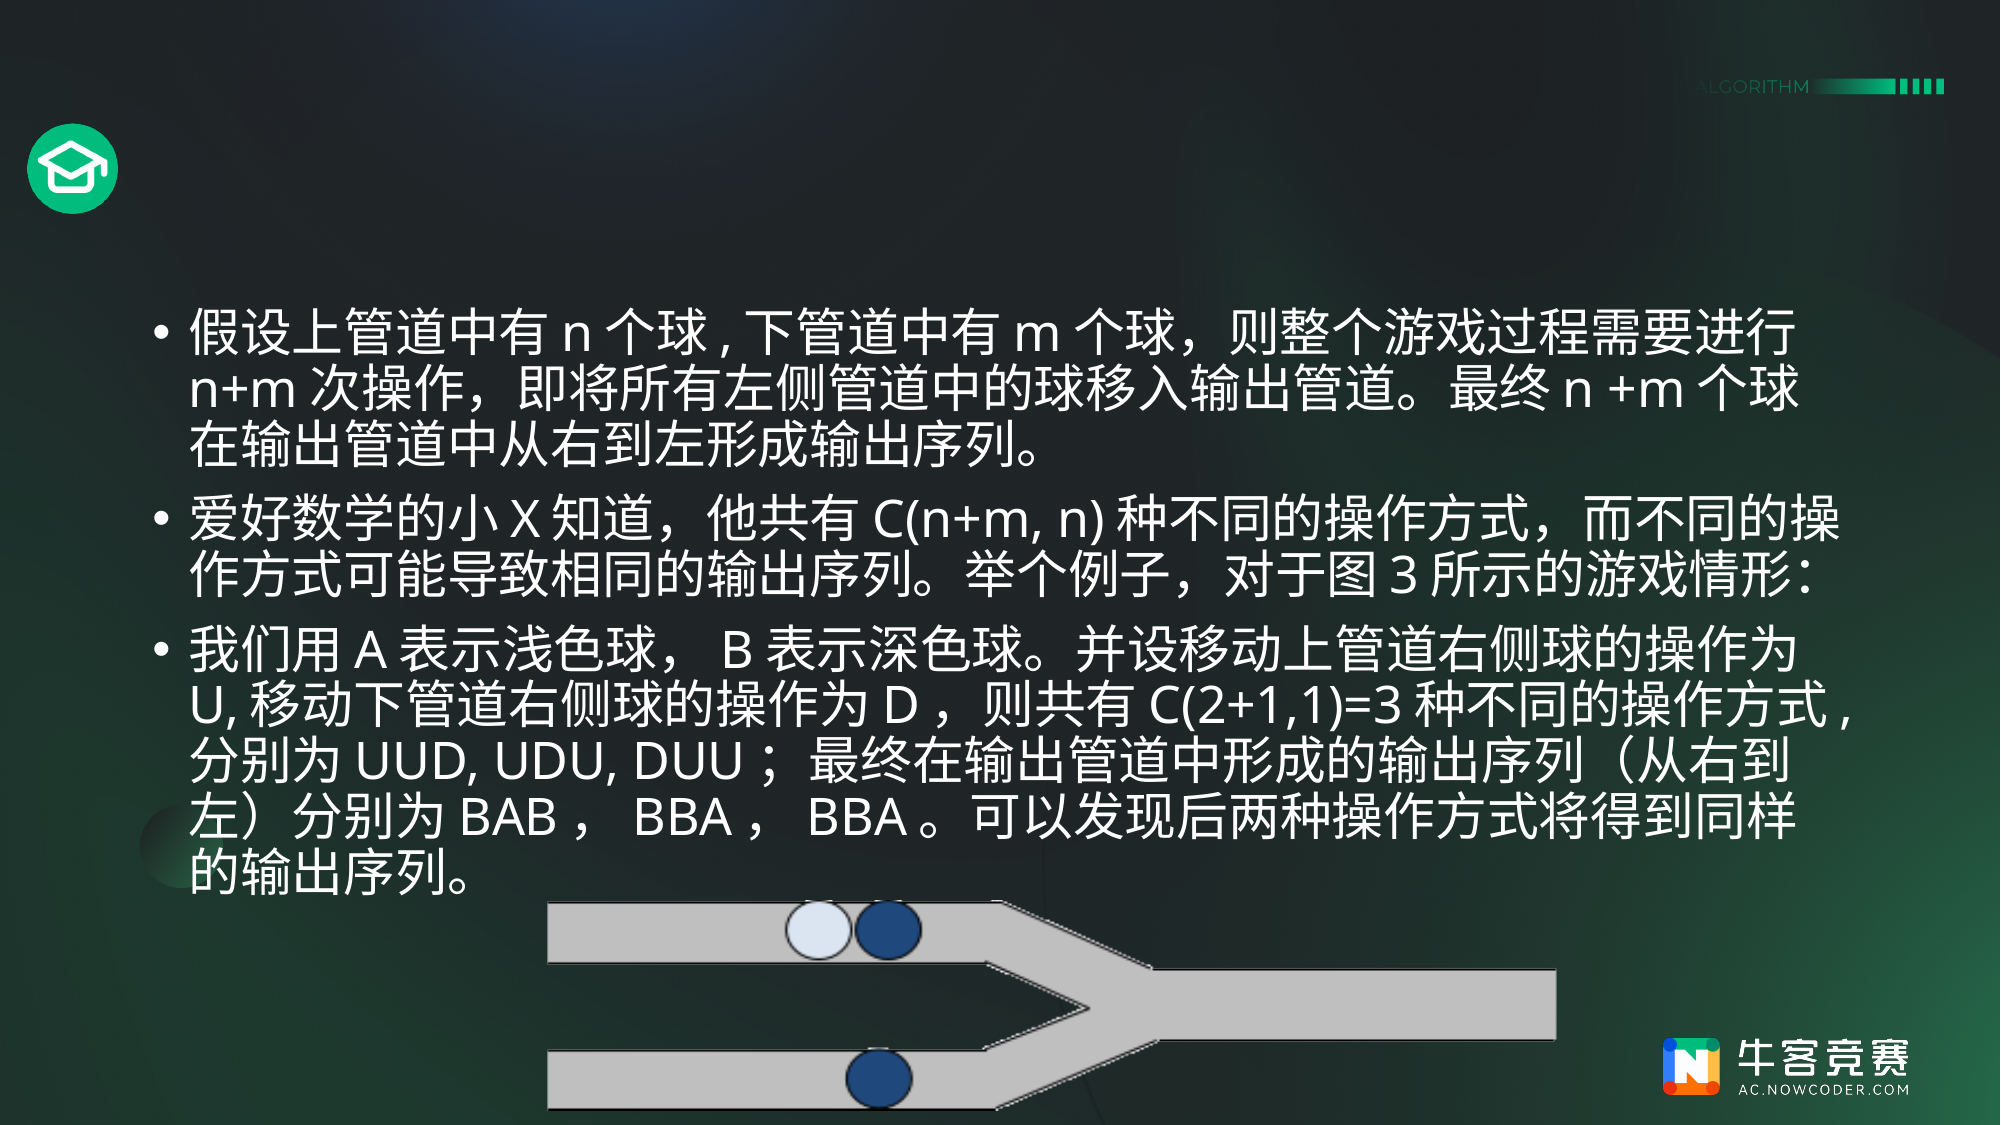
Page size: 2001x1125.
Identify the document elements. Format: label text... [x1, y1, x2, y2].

picture [0, 0, 2000, 1125]
list 假设上管道中有n个球,下管道中有m个球，则整个游戏过程需要进行n+m次操作，即将所有左侧管道中的球移入输出管道。最终n +m个球在输出管道中从右到左形成输出序列。 爱好数学的小X知道，他共有C(n+m, n)种不同的操作方式，而不同的操作方式可能导致相同的输出序列。举个例子，对于图3所示的游戏情形： 我们用A表示浅色球，B表示深色球。并设移动上管道右侧球的操作为U,移动下管道右侧球的操作为D，则共有C(2+1,1)=3种不同的操作方式,分别为UUD, UDU, DUU；最终在输出管道中形成的输出序列（从右到左）分别为BAB，BBA，BBA。可以发现后两种操作方式将得到同样的输出序列。 [137, 299, 1863, 968]
